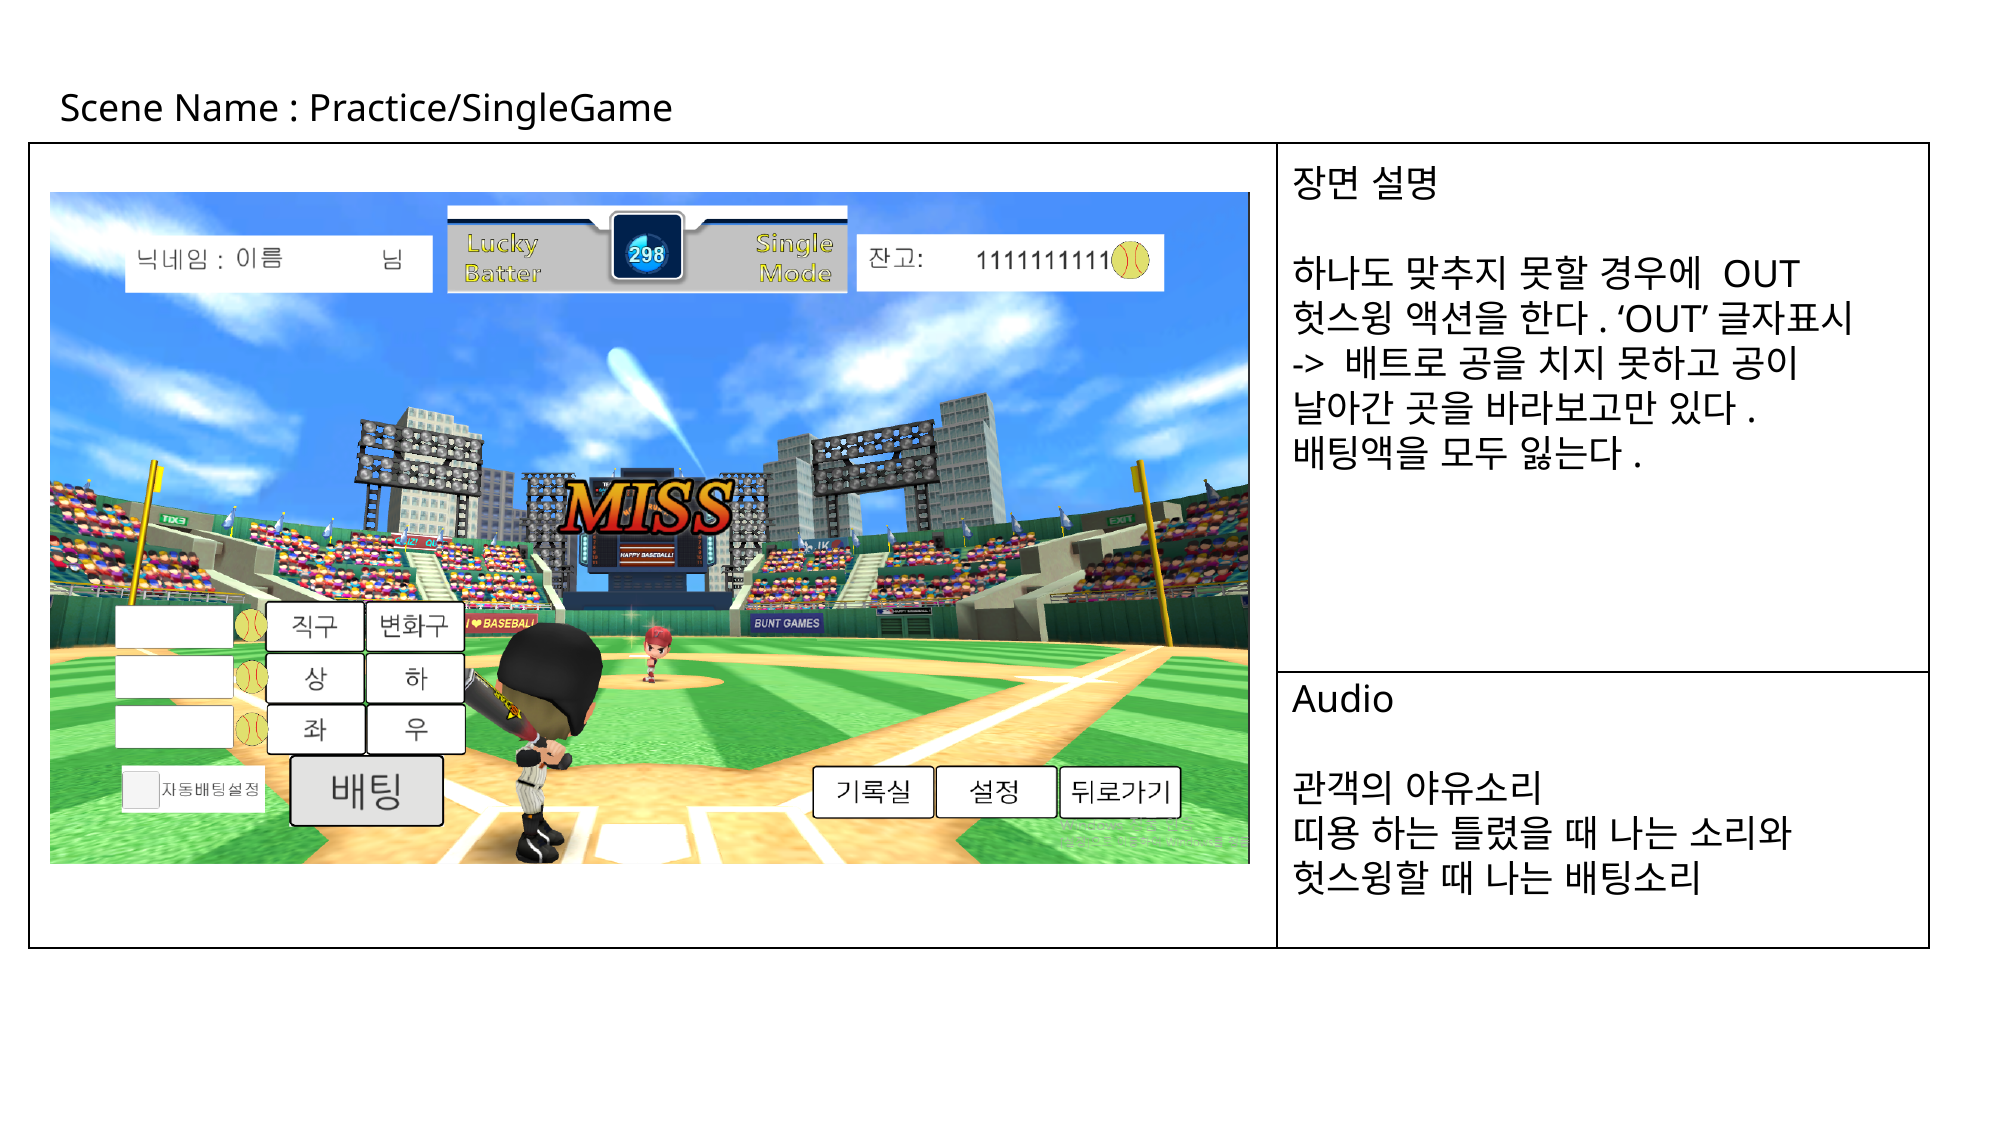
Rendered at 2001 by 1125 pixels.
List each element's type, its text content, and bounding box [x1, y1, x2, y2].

picture [49, 192, 1250, 865]
text_box Audio 관객의 야유소리 띠용 하는 틀렸을 때 나는 소리와 헛스윙할 때 나는 배팅소리 [1276, 671, 1930, 949]
text_box Scene Name : Practice/SingleGame [45, 76, 689, 137]
text_box [28, 142, 1276, 949]
text_box 장면 설명 하나도 맞추지 못할 경우에 OUT 헛스윙 액션을 한다. ‘OUT’글자표시 -> 배트로 공을 치지 못하고 공이 날아간 곳을 바라보고만 있다. 배팅액을 모두 잃는다. [1276, 142, 1930, 671]
